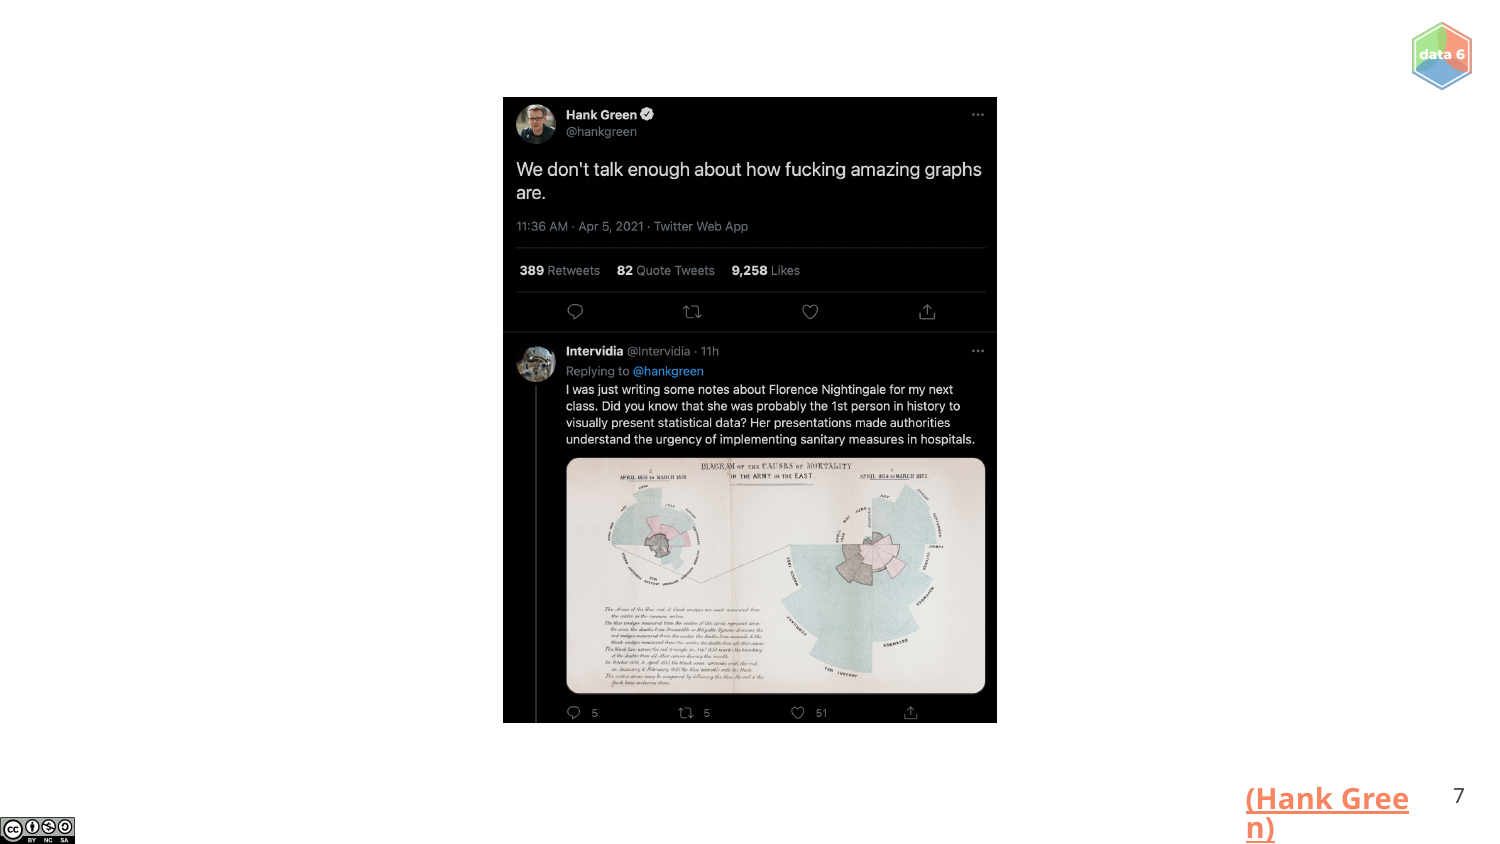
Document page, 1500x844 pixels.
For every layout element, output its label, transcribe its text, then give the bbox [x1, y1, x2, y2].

picture [502, 97, 998, 723]
title (Hank Green) [1230, 764, 1389, 830]
picture [0, 817, 75, 844]
picture [1404, 18, 1480, 94]
slide_number ‹#› [1389, 764, 1480, 830]
